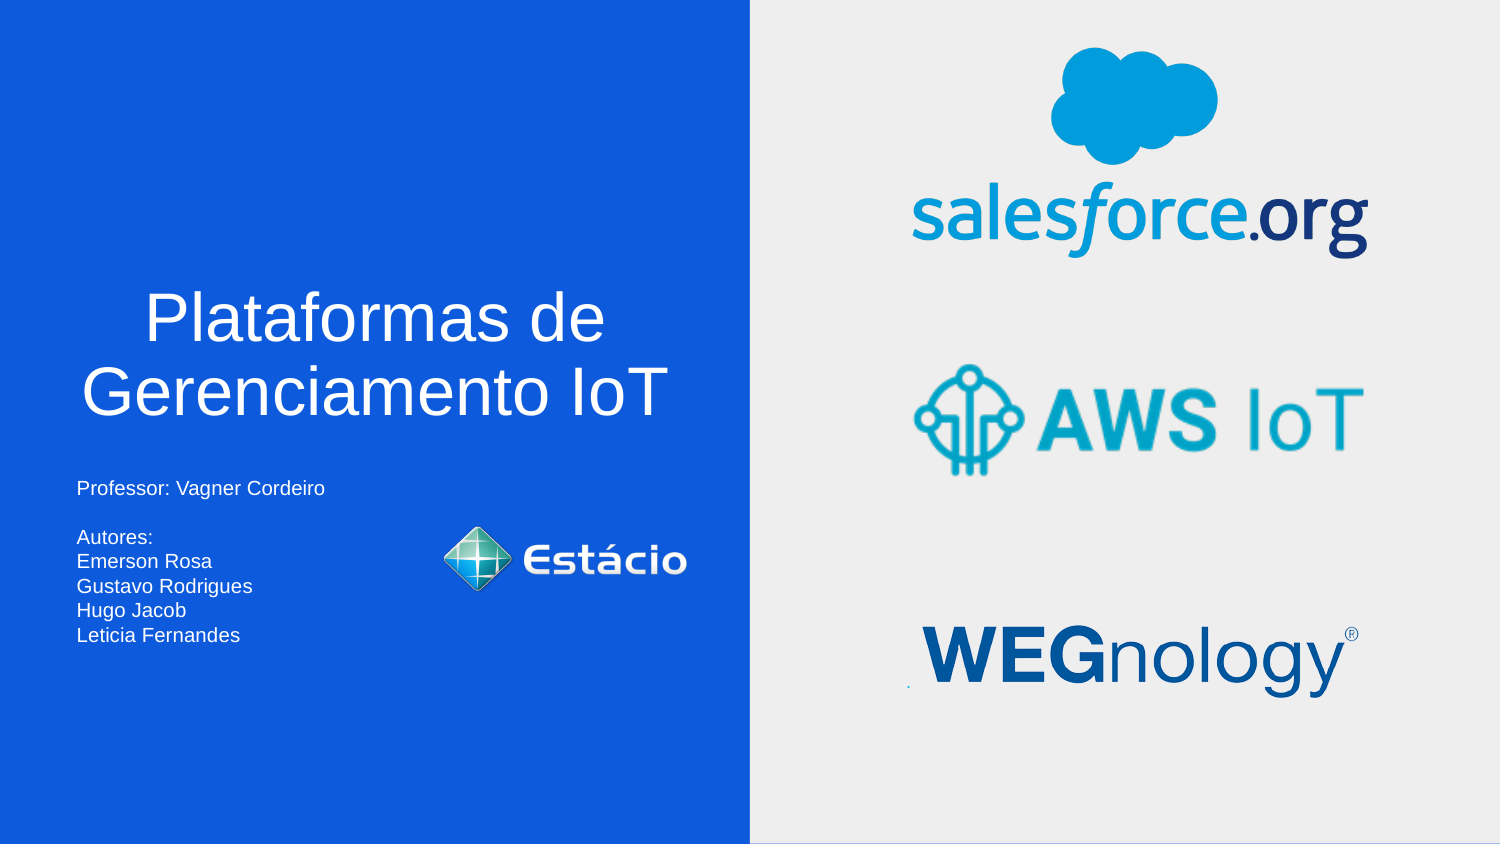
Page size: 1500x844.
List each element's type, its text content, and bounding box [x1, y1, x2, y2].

title Plataformas de Gerenciamento IoT [43, 202, 708, 446]
picture [906, 30, 1374, 276]
picture [432, 521, 708, 602]
subtitle Professor: Vagner Cordeiro Autores: Emerson Rosa Gustavo Rodrigues Hugo Jacob Leticia Fernandes [43, 459, 708, 663]
picture [907, 620, 1373, 704]
picture [906, 357, 1374, 487]
